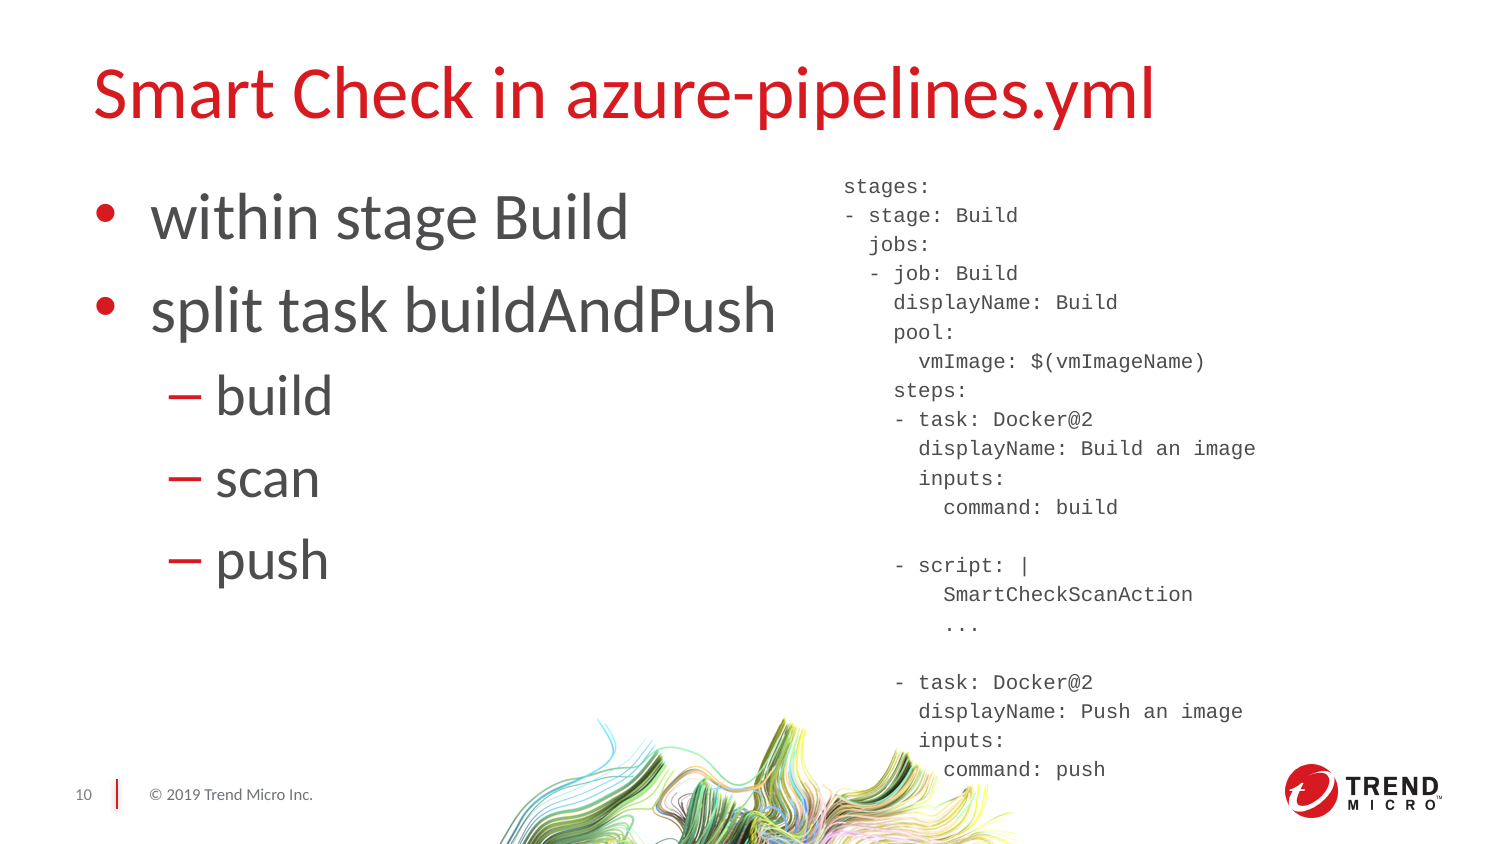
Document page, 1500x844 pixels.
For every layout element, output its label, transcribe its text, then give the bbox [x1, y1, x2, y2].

title Smart Check in azure-pipelines.yml [94, 61, 1407, 149]
list within stage Build split task buildAndPush build scan push [94, 165, 843, 767]
picture [0, 703, 1500, 844]
text_box stages: - stage: Build jobs: - job: Build displayName: Build pool: vmImage: $(vmImageName) steps: - task: Docker@2 displayName: Build an image inputs: command: build - script: | SmartCheckScanAction ... - task: Docker@2 displayName: Push an image inputs: command: push [843, 165, 1407, 767]
